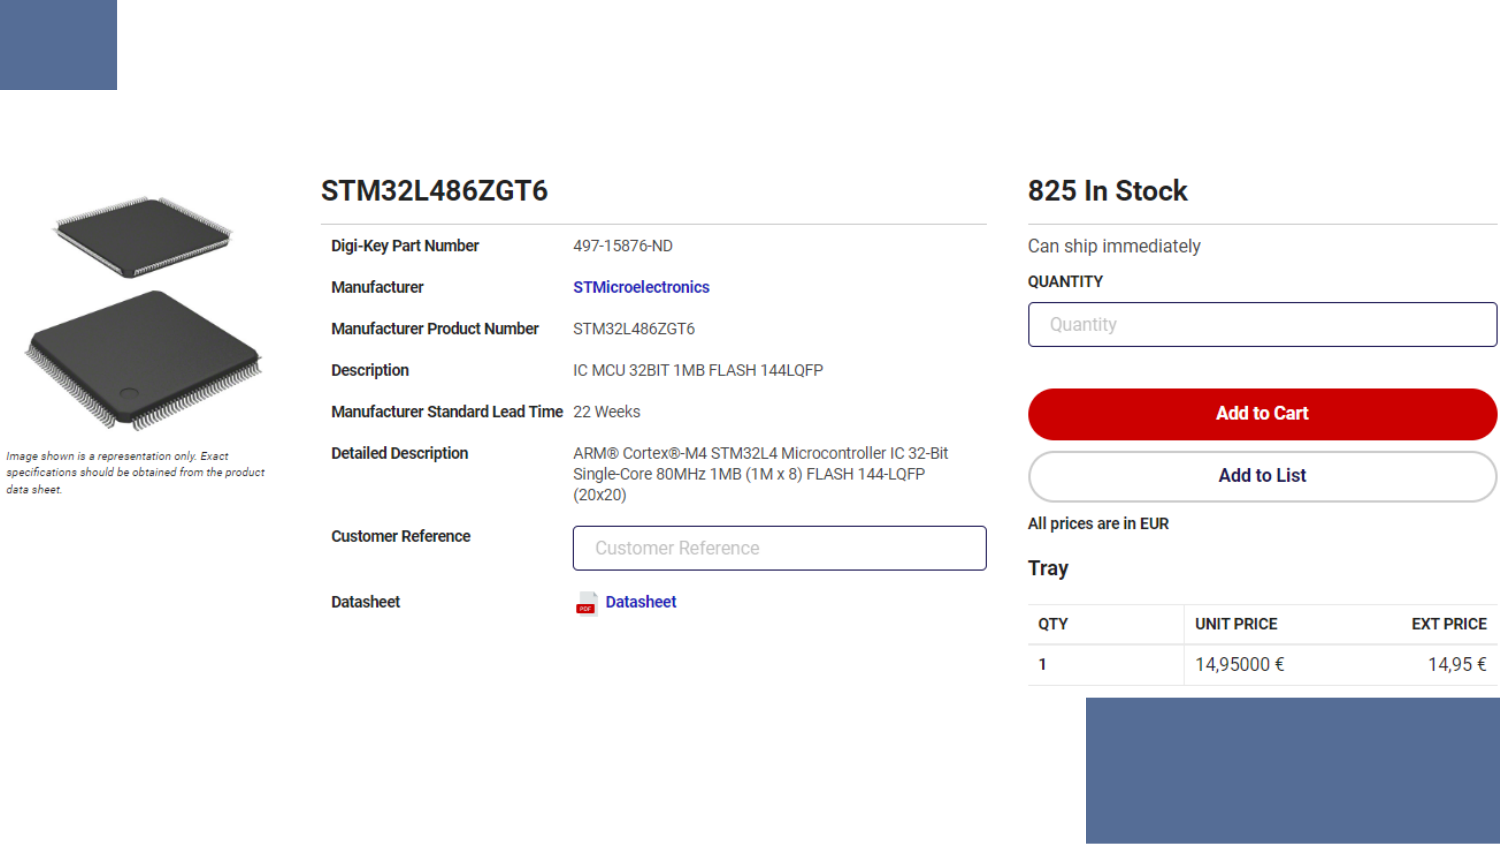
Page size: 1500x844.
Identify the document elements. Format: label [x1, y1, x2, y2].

picture [0, 158, 1500, 686]
text_box [0, 0, 118, 90]
text_box [1086, 697, 1500, 844]
